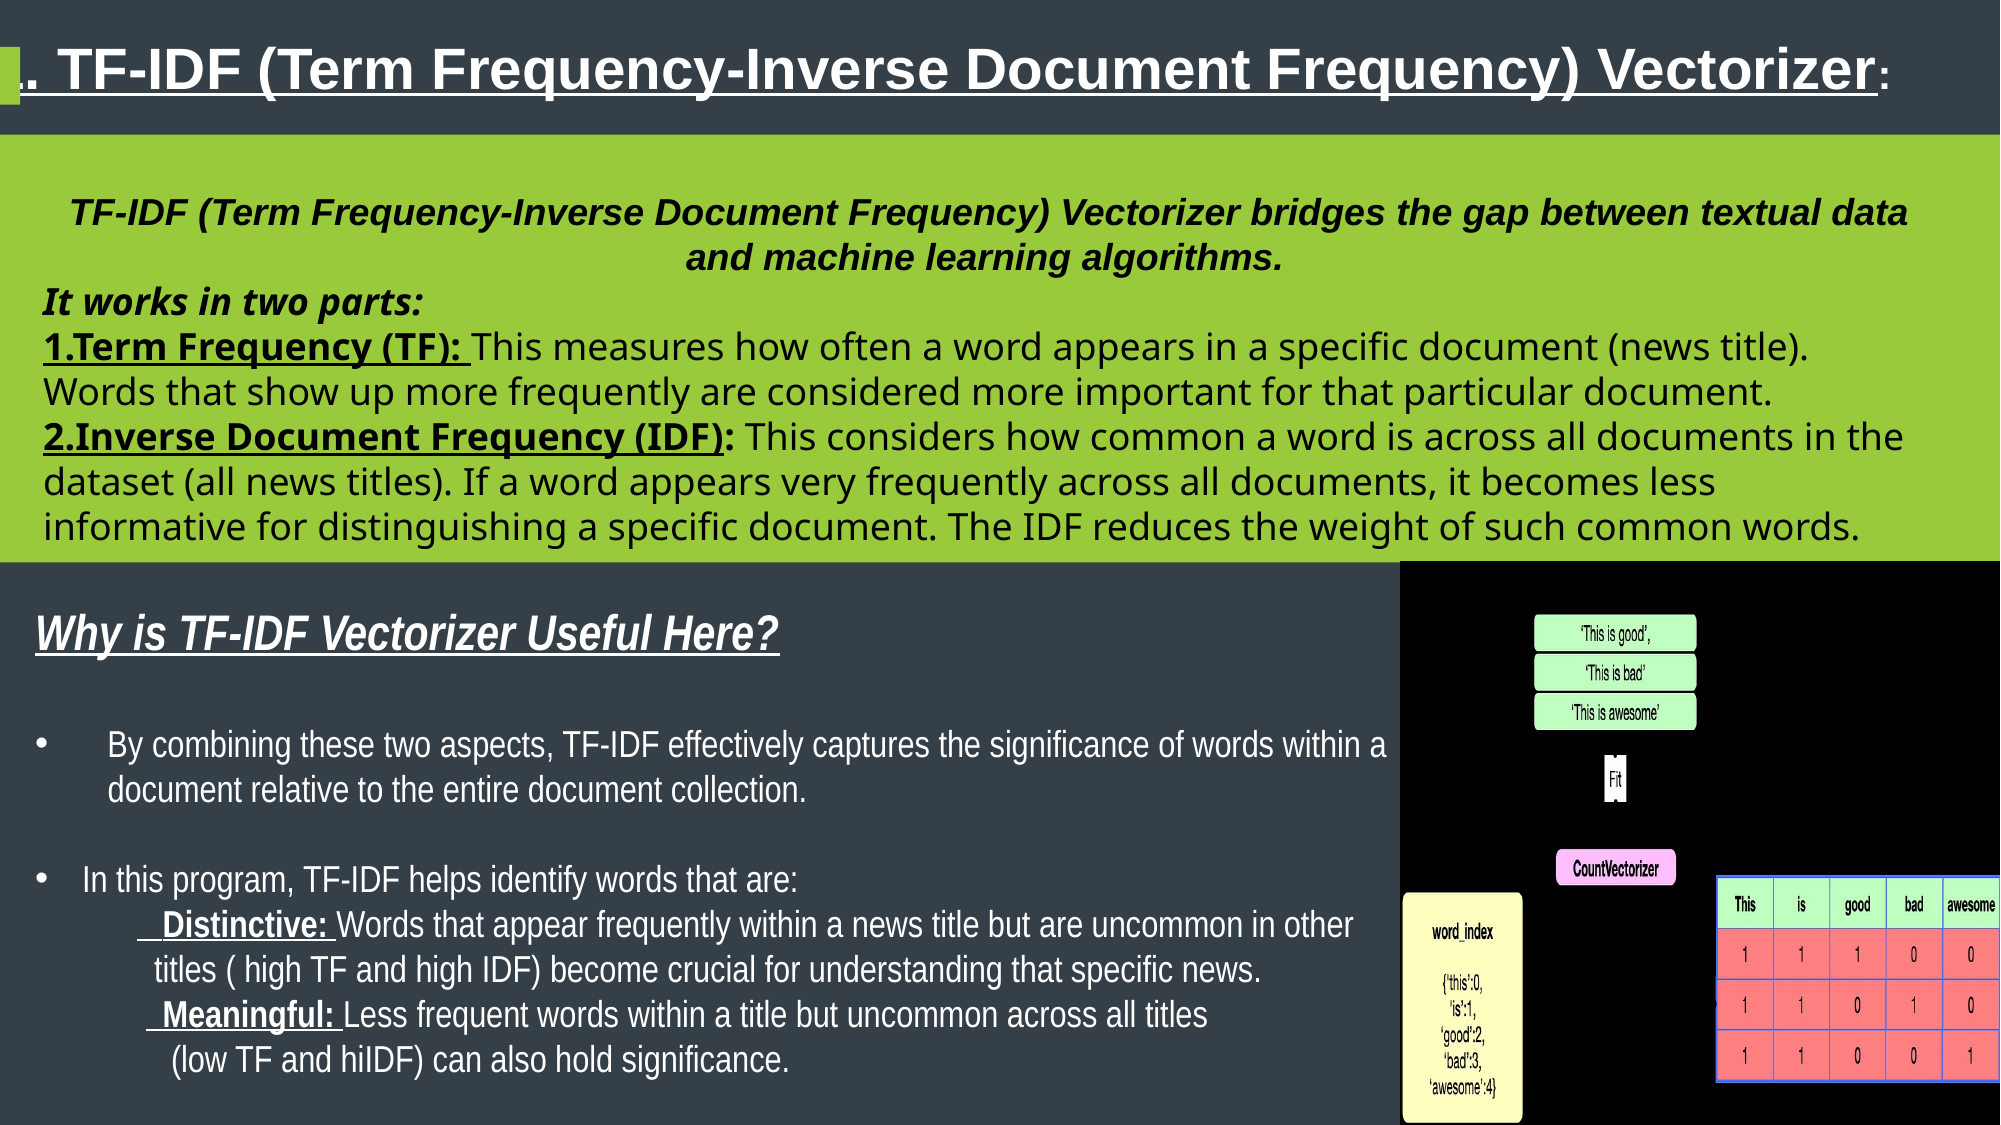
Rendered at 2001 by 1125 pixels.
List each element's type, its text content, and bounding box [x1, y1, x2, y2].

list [1401, 562, 2000, 1125]
text_box TF-IDF (Term Frequency-Inverse Document Frequency) Vectorizer bridges the gap between textual data and machine learning algorithms. It works in two parts: 1.Term Frequency (TF): This measures how often a word appears in a specific document (news title). Words that show up more frequently are considered more important for that particular document. 2.Inverse Document Frequency (IDF): This considers how common a word is across all documents in the dataset (all news titles). If a word appears very frequently across all documents, it becomes less informative for distinguishing a specific document. The IDF reduces the weight of such common words. [28, 180, 1943, 563]
text_box 1. TF-IDF (Term Frequency-Inverse Document Frequency) Vectorizer: [0, 24, 1977, 109]
text_box [0, 134, 2000, 563]
text_box [0, 46, 21, 106]
text_box Why is TF-IDF Vectorizer Useful Here? By combining these two aspects, TF-IDF effectively captures the significance of words within a document relative to the entire document collection. In this program, TF-IDF helps identify words that are: Distinctive: Words that appear frequently within a news title but are uncommon in other titles ( high TF and high IDF) become crucial for understanding that specific news. Meaningful: Less frequent words within a title but uncommon across all titles (low TF and hiIDF) can also hold significance. [20, 592, 1400, 1125]
